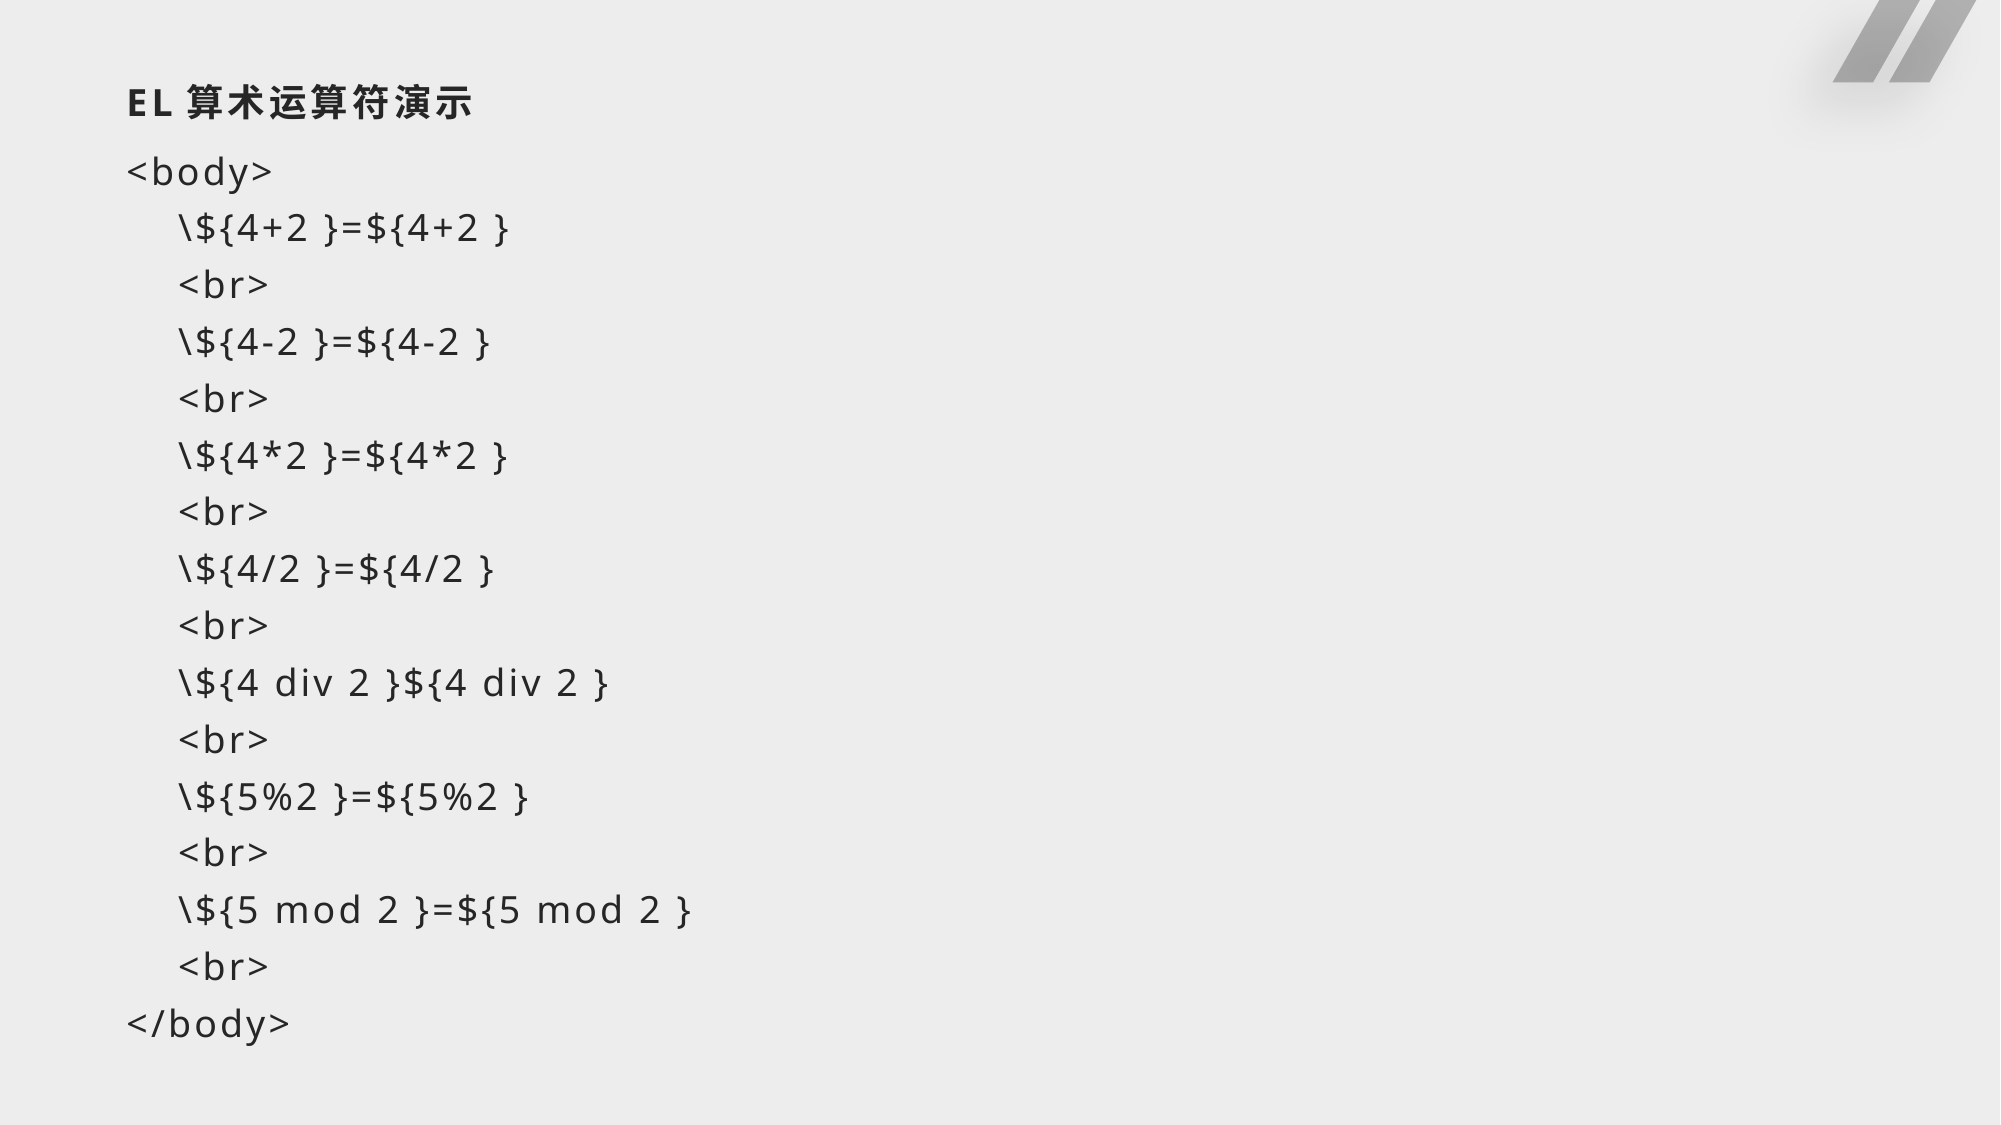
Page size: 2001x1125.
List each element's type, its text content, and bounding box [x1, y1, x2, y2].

list <body> \${4+2 }=${4+2 } <br> \${4-2 }=${4-2 } <br> \${4*2 }=${4*2 } <br> \${4/2 }=${4/2 } <br> \${4 div 2 }${4 div 2 } <br> \${5%2 }=${5%2 } <br> \${5 mod 2 }=${5 mod 2 } <br> </body> [109, 156, 1891, 1041]
title EL算术运算符演示 [109, 72, 1891, 146]
